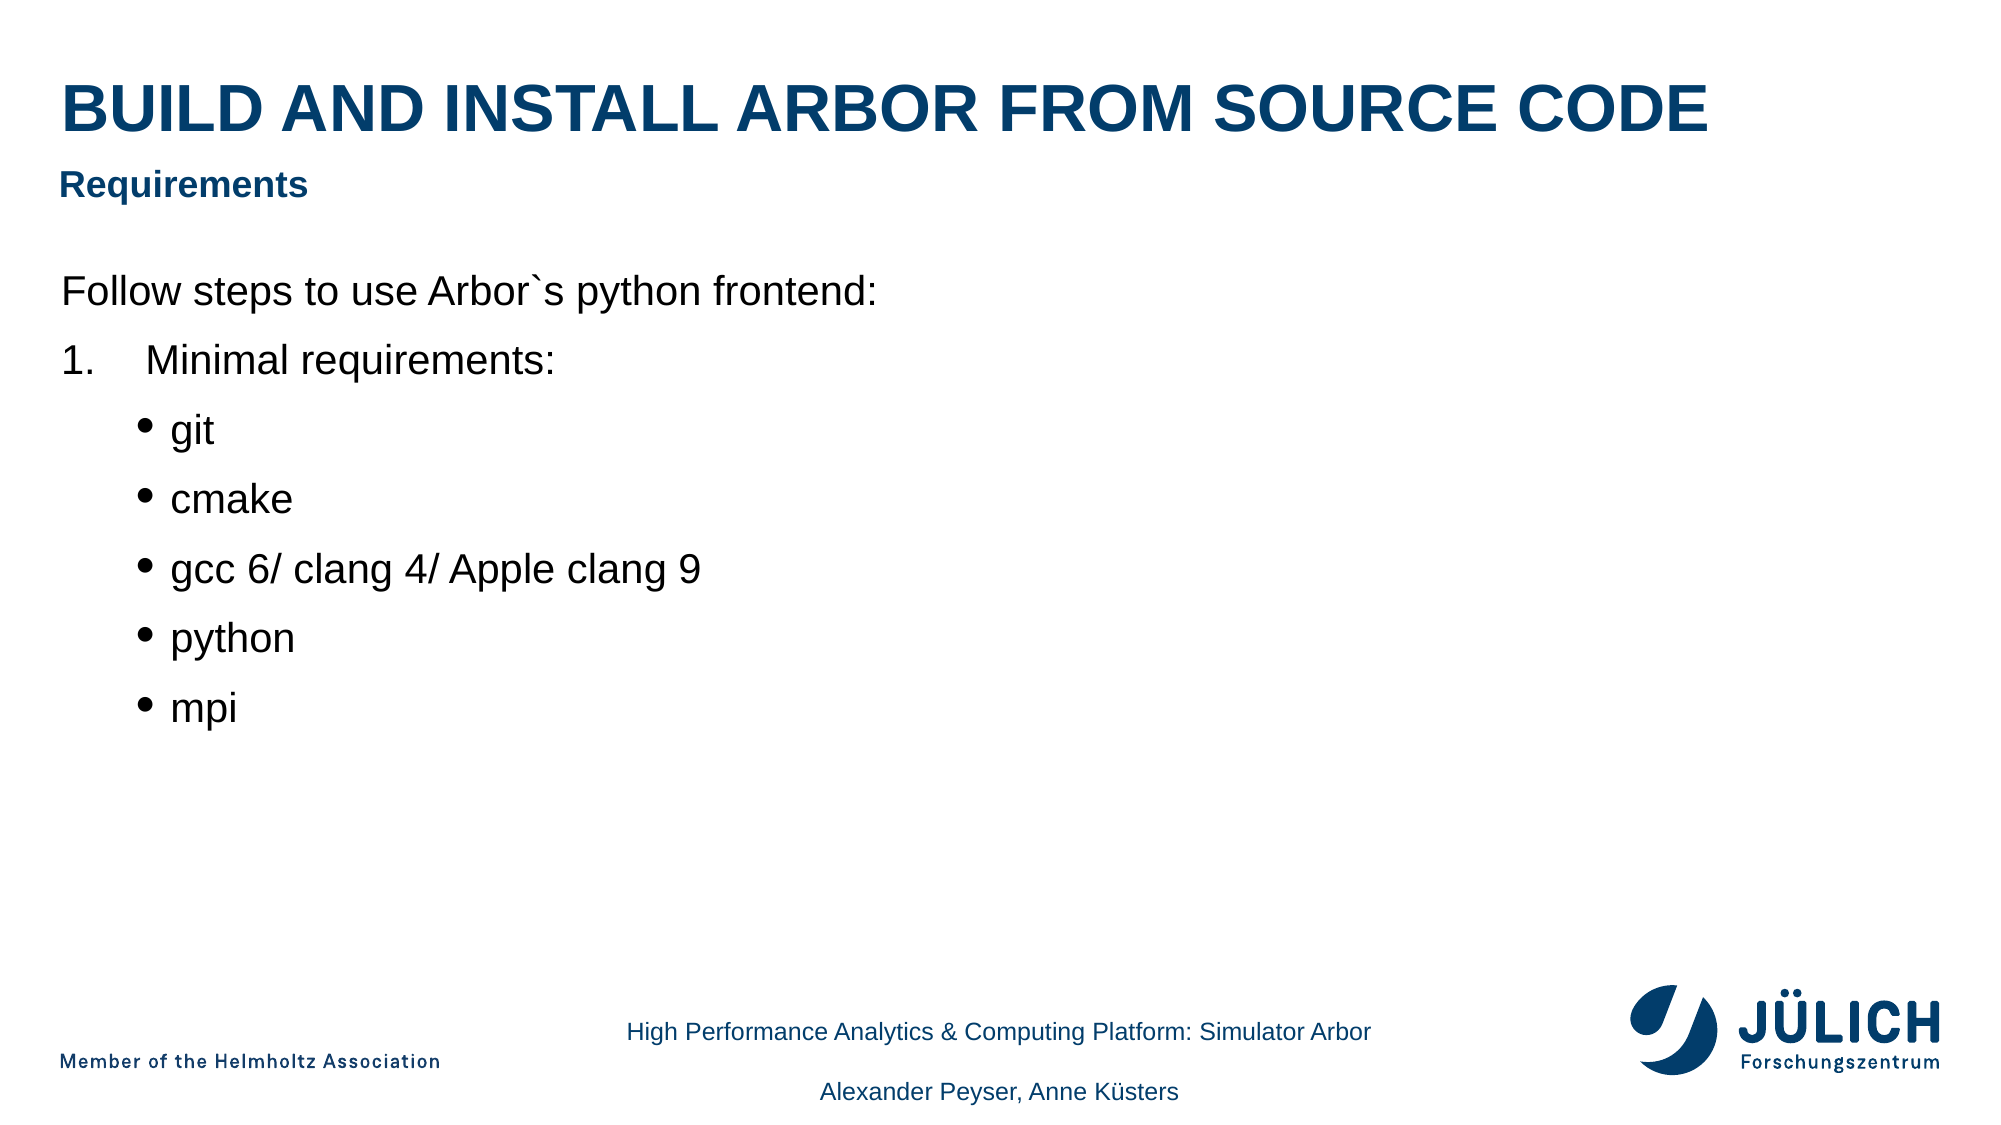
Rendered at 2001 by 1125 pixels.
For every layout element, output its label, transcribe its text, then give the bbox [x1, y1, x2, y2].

list Follow steps to use Arbor`s python frontend: Minimal requirements: git cmake gcc 6/ clang 4/ Apple clang 9 python mpi [60, 256, 1940, 948]
title Build and Install Arbor from source code [60, 53, 1940, 238]
list Requirements [58, 154, 1937, 238]
slide_number High Performance Analytics & Computing Platform: Simulator Arbor Alexander Peyser, Anne Küsters [603, 1015, 1397, 1106]
